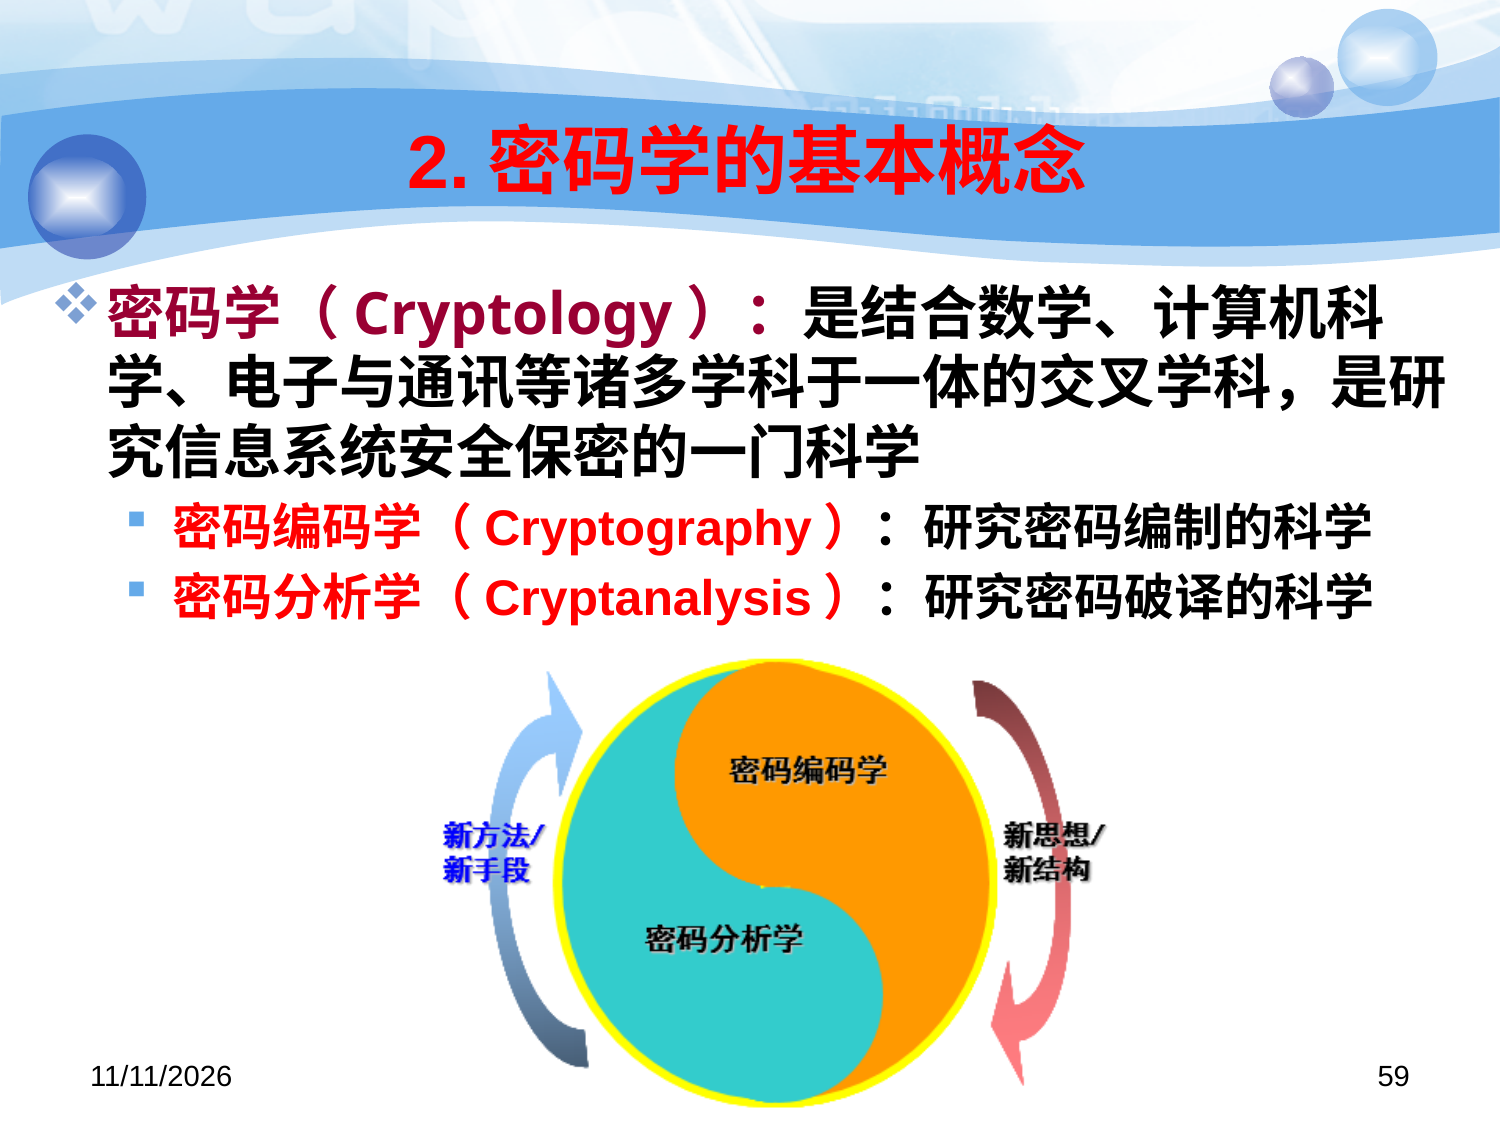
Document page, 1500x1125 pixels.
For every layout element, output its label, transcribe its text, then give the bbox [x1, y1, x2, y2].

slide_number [74, 1049, 368, 1103]
picture [373, 645, 1140, 1125]
slide_number 59 [1143, 1049, 1426, 1103]
title 2.密码学的基本概念 [149, 112, 1363, 206]
picture [0, 0, 1500, 112]
list 密码学（Cryptology）：是结合数学、计算机科学、电子与通讯等诸多学科于一体的交叉学科，是研究信息系统安全保密的一门科学 密码编码学（Cryptography）：研究密码编制的科学 密码分析学（Cryptanalysis）：研究密码破译的科学 [35, 267, 1463, 1006]
